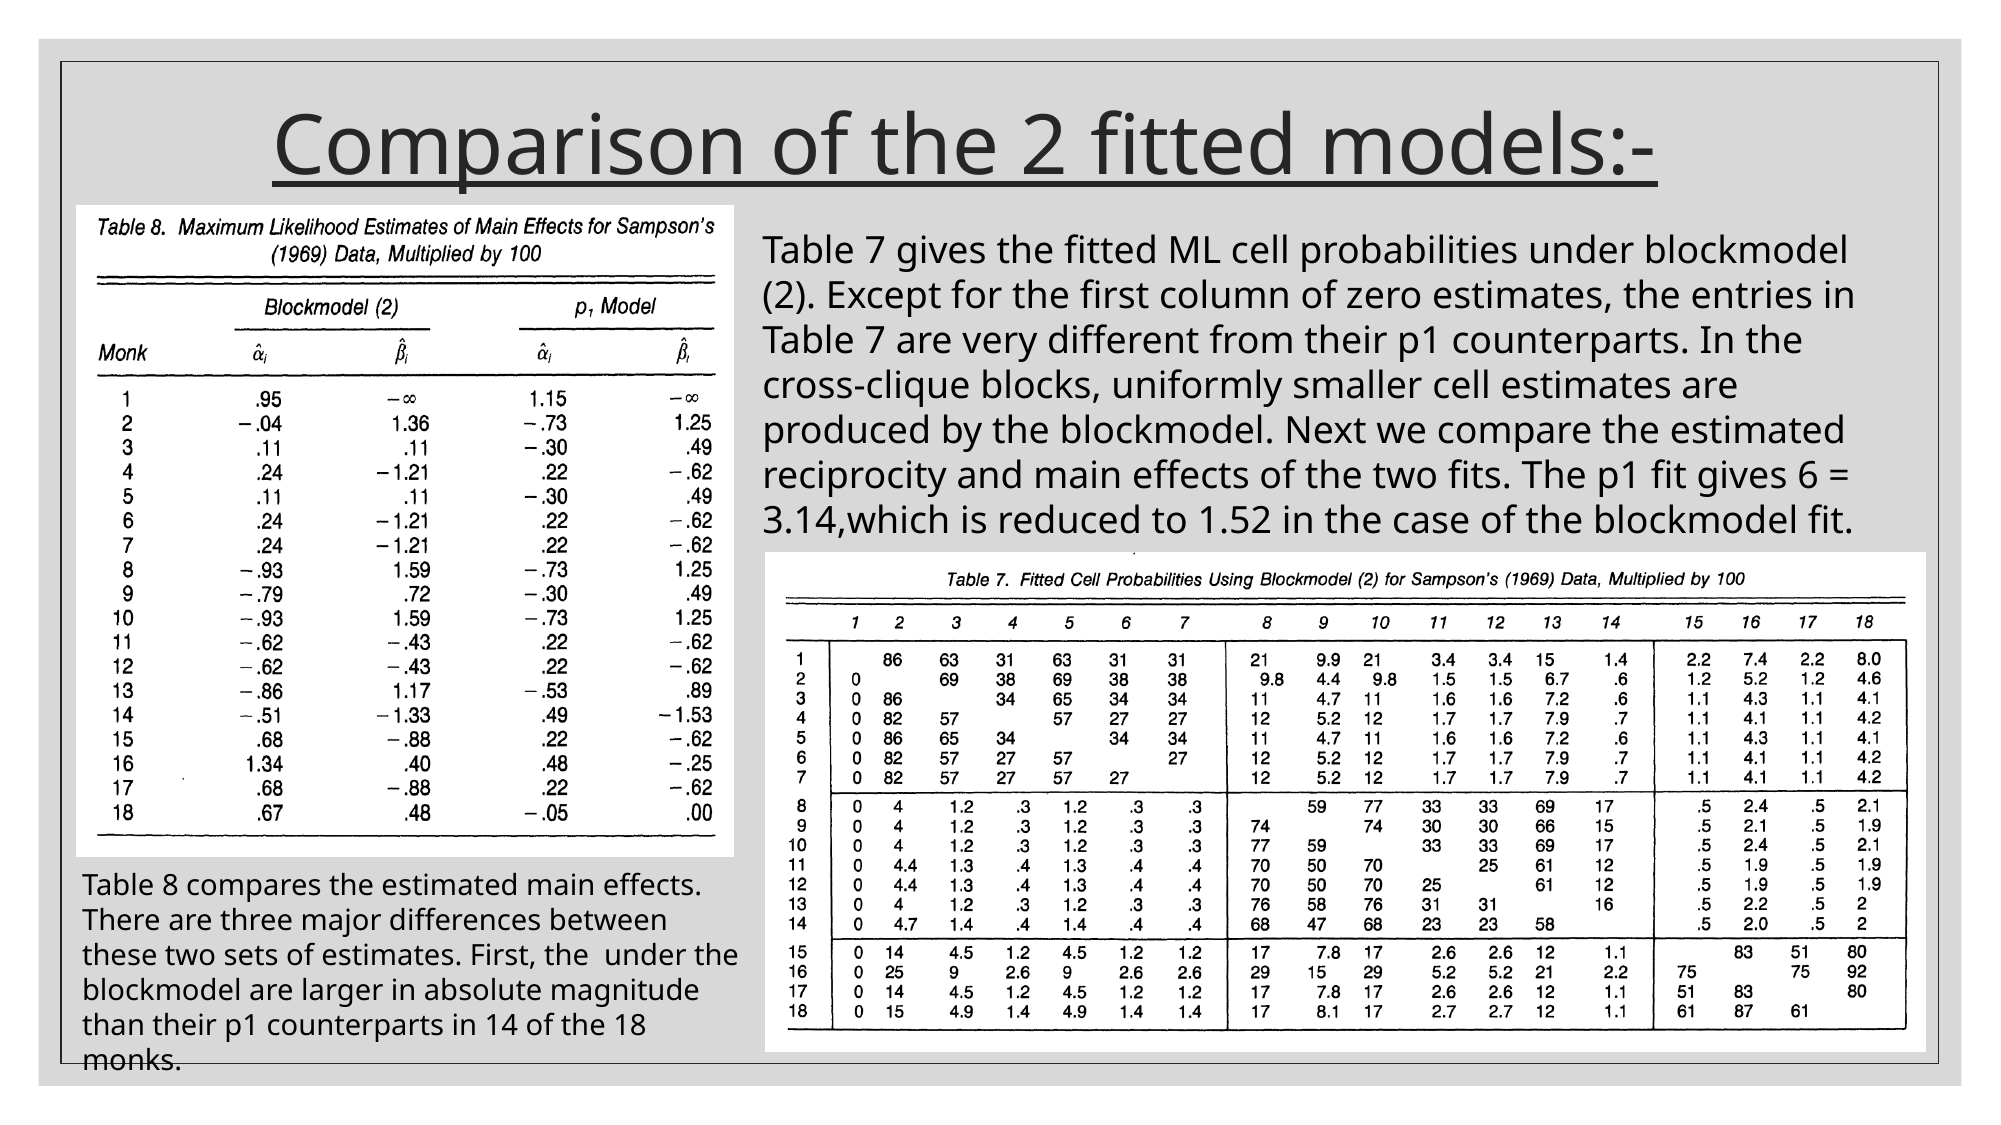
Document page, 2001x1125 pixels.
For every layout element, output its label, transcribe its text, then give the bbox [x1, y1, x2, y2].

picture [76, 205, 734, 857]
title Comparison of the 2 fitted models:- [139, 89, 1790, 206]
picture [765, 552, 1926, 1052]
text_box Table 7 gives the fitted ML cell probabilities under blockmodel (2). Except for the first column of zero estimates, the entries in Table 7 are very different from their p1 counterparts. In the cross-clique blocks, uniformly smaller cell estimates are produced by the blockmodel. Next we compare the estimated reciprocity and main effects of the two fits. The p1 fit gives 6 = 3.14,which is reduced to 1.52 in the case of the blockmodel fit. [747, 218, 1911, 549]
